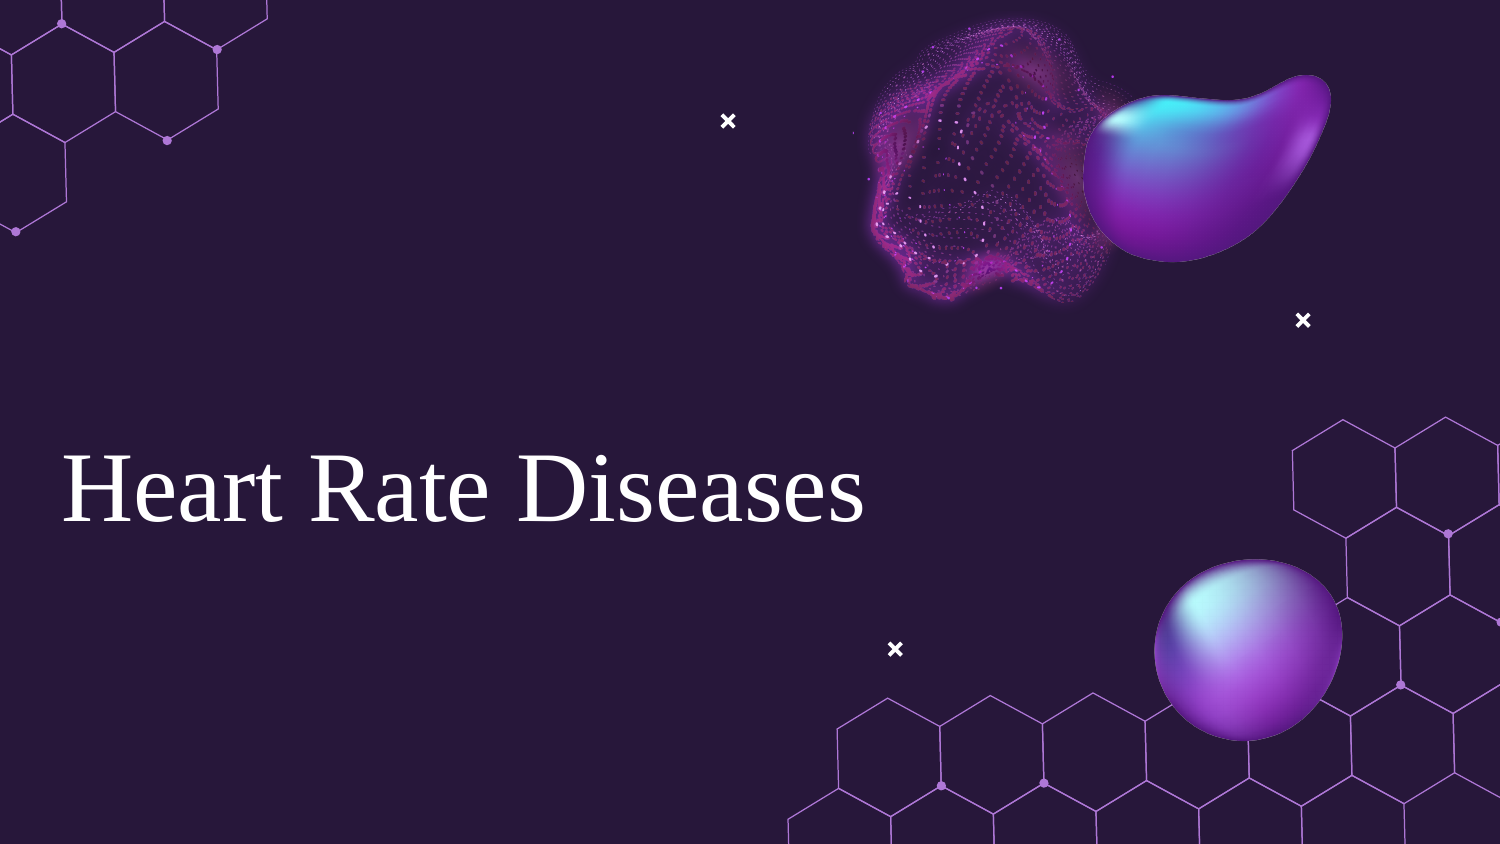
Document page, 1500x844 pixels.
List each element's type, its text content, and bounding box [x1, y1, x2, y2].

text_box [888, 642, 902, 656]
title Heart Rate Diseases [46, 340, 1500, 557]
picture [1130, 556, 1371, 766]
picture [852, 11, 1371, 315]
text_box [1296, 313, 1310, 327]
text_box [721, 114, 735, 128]
